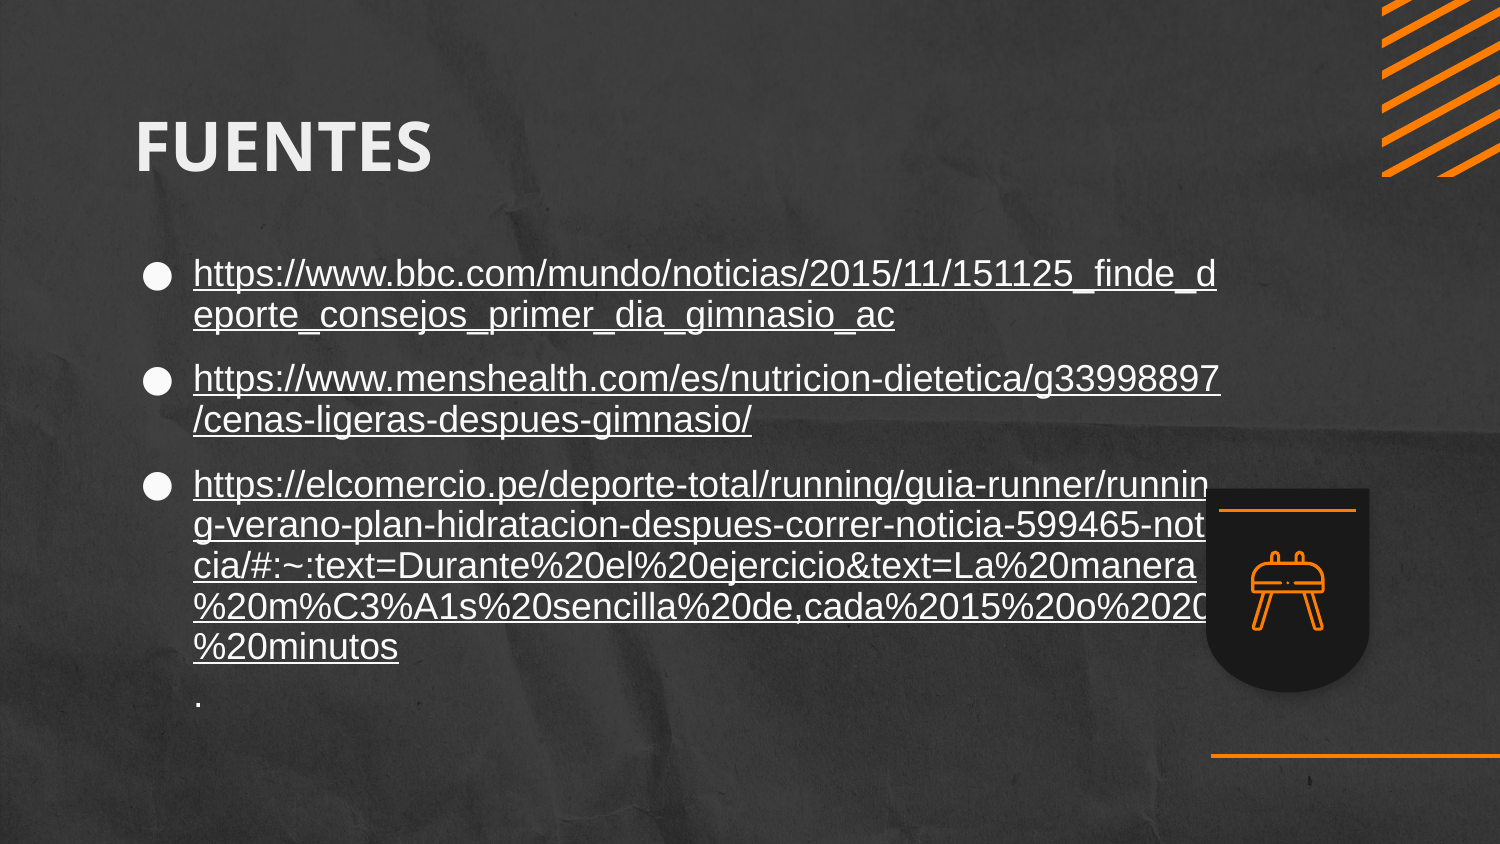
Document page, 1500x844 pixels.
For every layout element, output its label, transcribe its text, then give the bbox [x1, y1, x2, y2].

list https://www.bbc.com/mundo/noticias/2015/11/151125_finde_deporte_consejos_primer_dia_gimnasio_ac https://www.menshealth.com/es/nutricion-dietetica/g33998897/cenas-ligeras-despues-gimnasio/ https://elcomercio.pe/deporte-total/running/guia-runner/running-verano-plan-hidratacion-despues-correr-noticia-599465-noticia/#:~:text=Durante%20el%20ejercicio&text=La%20manera%20m%C3%A1s%20sencilla%20de,cada%2015%20o%2020%20minutos. [103, 230, 1236, 804]
title FUENTES [118, 87, 1236, 189]
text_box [1205, 488, 1370, 693]
